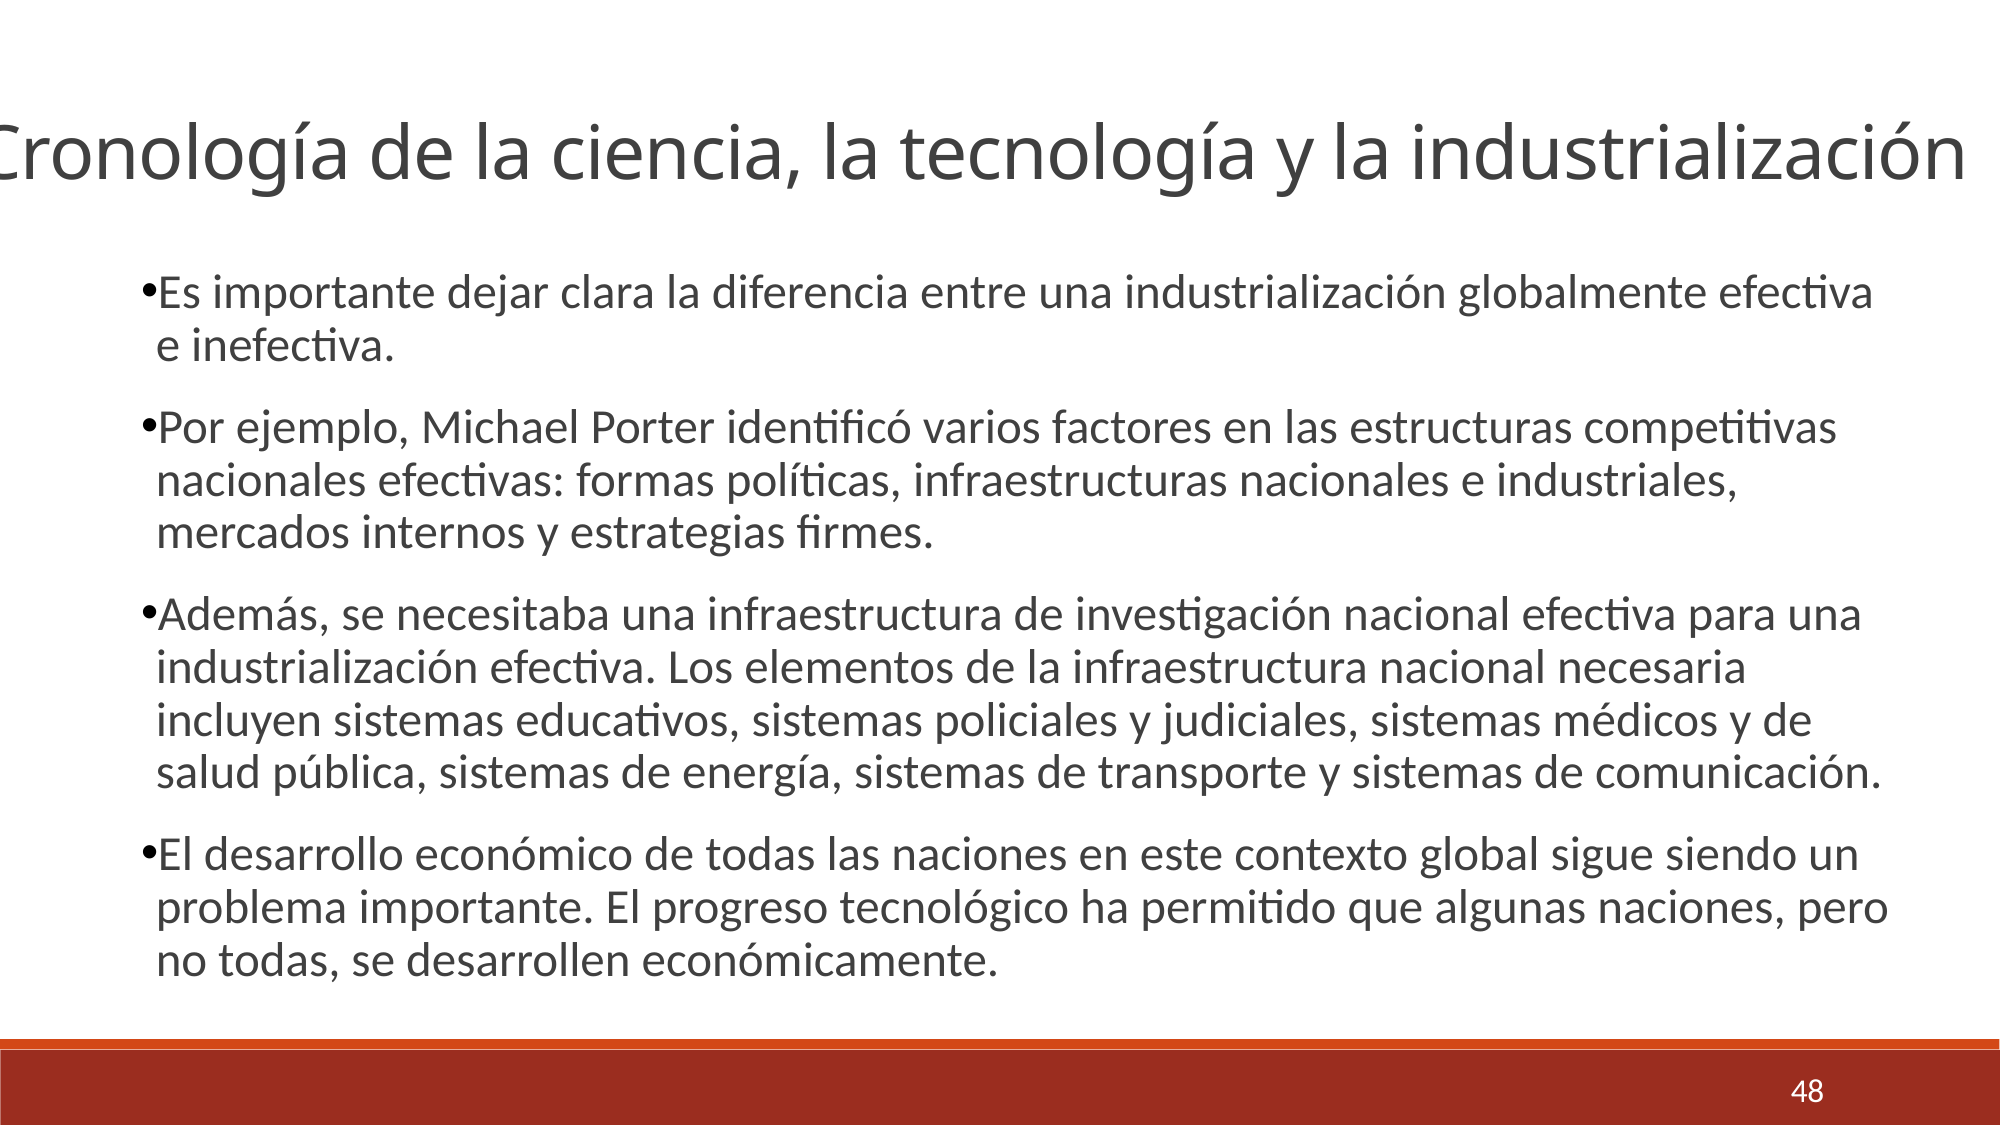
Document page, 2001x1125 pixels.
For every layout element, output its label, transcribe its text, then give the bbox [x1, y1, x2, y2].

slide_number 48 [1624, 1059, 1840, 1120]
text_box Cronología de la ciencia, la tecnología y la industrialización [0, 96, 1984, 202]
text_box Es importante dejar clara la diferencia entre una industrialización globalmente efectiva e inefectiva. Por ejemplo, Michael Porter identificó varios factores en las estructuras competitivas nacionales efectivas: formas políticas, infraestructuras nacionales e industriales, mercados internos y estrategias firmes. Además, se necesitaba una infraestructura de investigación nacional efectiva para una industrialización efectiva. Los elementos de la infraestructura nacional necesaria incluyen sistemas educativos, sistemas policiales y judiciales, sistemas médicos y de salud pública, sistemas de energía, sistemas de transporte y sistemas de comunicación. El desarrollo económico de todas las naciones en este contexto global sigue siendo un problema importante. El progreso tecnológico ha permitido que algunas naciones, pero no todas, se desarrollen económicamente. [126, 259, 1907, 1004]
